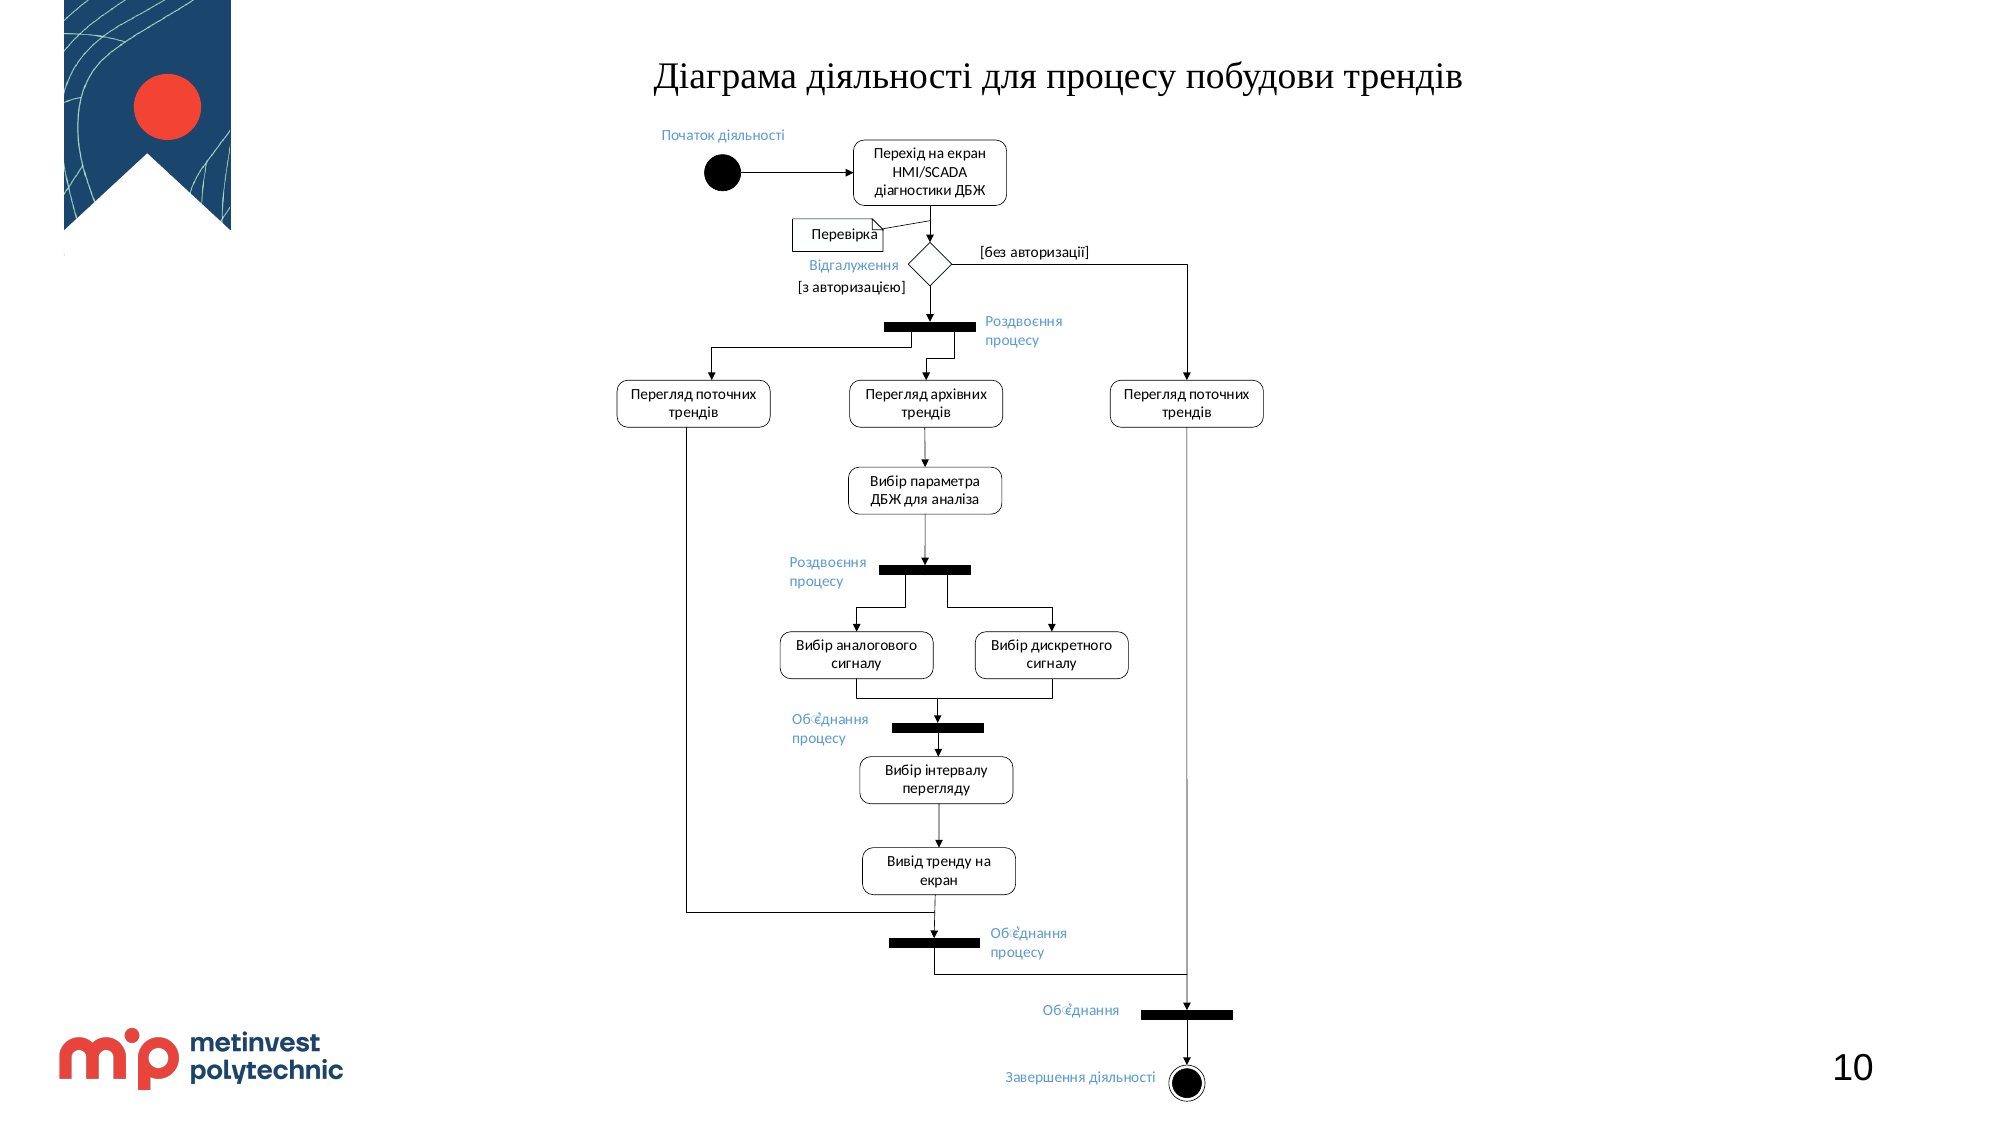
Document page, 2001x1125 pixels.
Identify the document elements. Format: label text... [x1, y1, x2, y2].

picture [63, 231, 67, 256]
picture [59, 1028, 343, 1090]
picture [63, 1, 231, 230]
text_box [275, 17, 1930, 107]
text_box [614, 120, 1264, 1125]
text_box Діаграма діяльності для процесу побудови трендів [188, 32, 1812, 185]
picture [227, 231, 231, 256]
